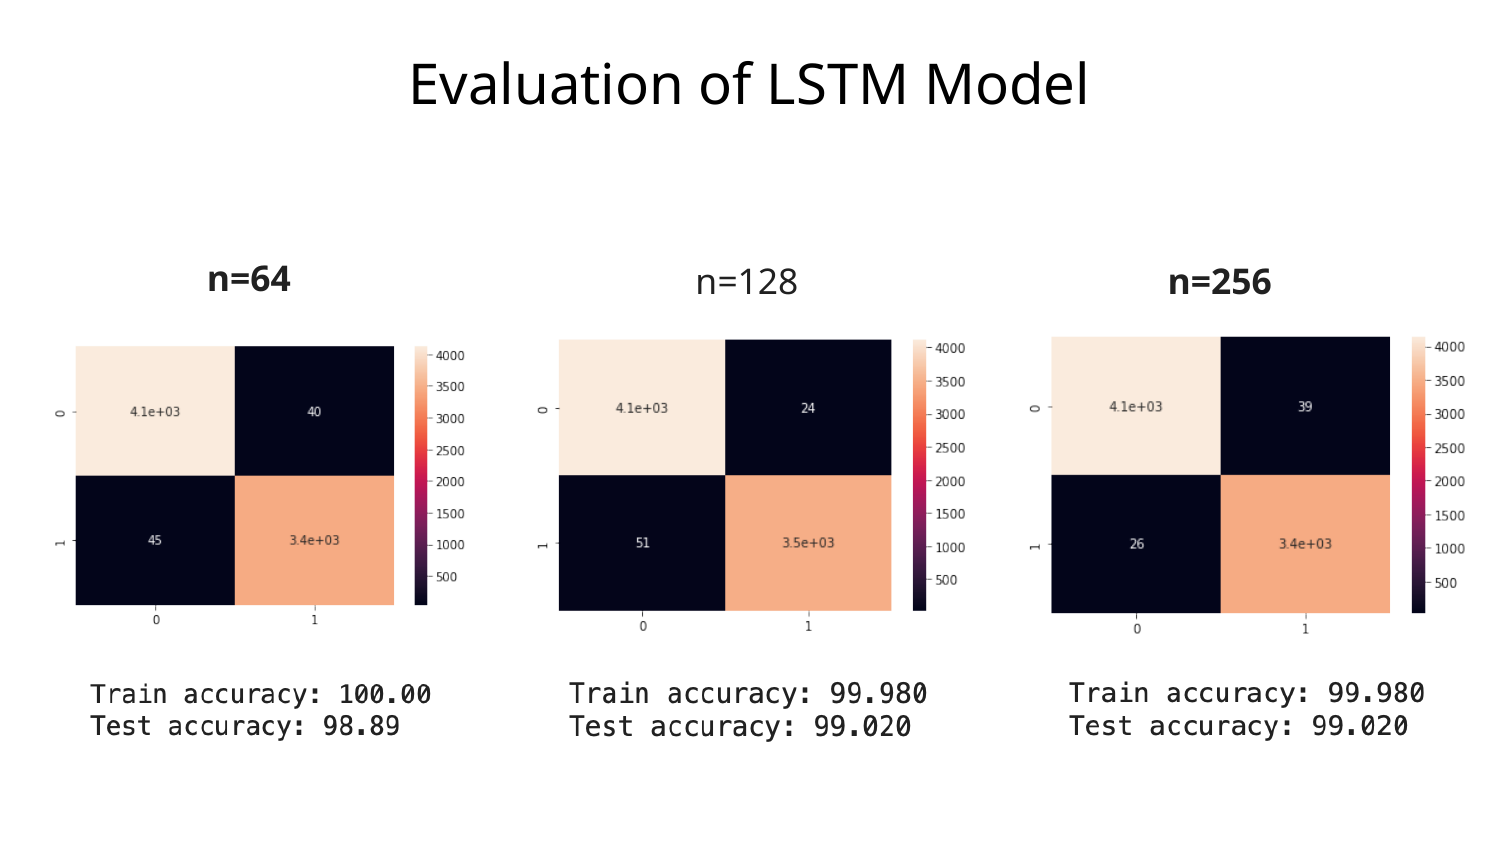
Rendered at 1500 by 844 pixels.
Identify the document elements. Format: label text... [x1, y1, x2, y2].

picture [546, 665, 952, 757]
picture [66, 673, 456, 757]
text_box n=128 [680, 244, 841, 317]
picture [1053, 665, 1443, 757]
title Evaluation of LSTM Model [73, 33, 1425, 137]
picture [529, 337, 976, 636]
text_box n=64 [191, 241, 330, 314]
picture [1020, 329, 1476, 644]
text_box n=256 [1152, 244, 1291, 317]
picture [47, 339, 475, 635]
